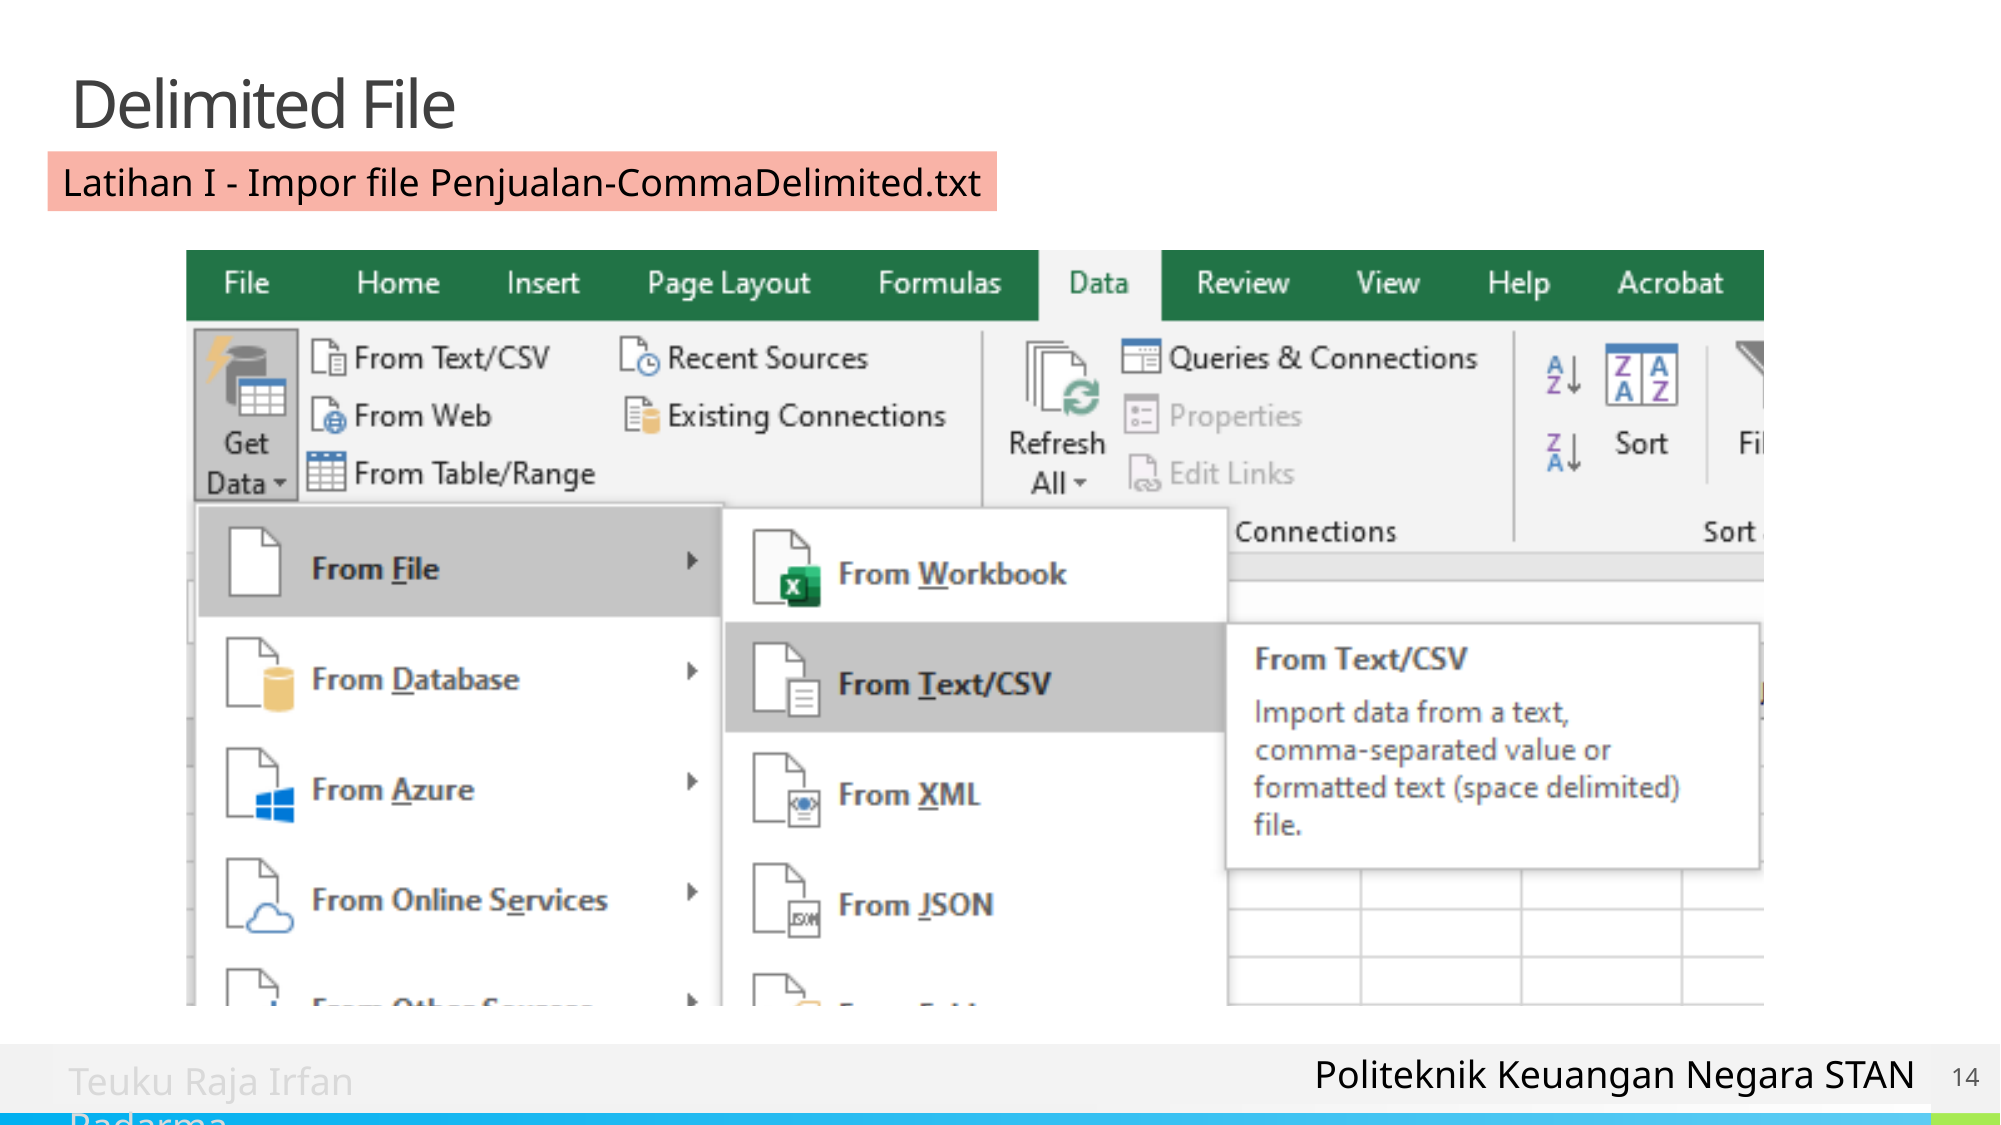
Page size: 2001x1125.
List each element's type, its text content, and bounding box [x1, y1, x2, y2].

text_box Latihan I - Impor file Penjualan-CommaDelimited.txt [47, 151, 997, 212]
text_box Teuku Raja Irfan Radarma [53, 1050, 437, 1125]
text_box Politeknik Keuangan Negara STAN [52, 1044, 1931, 1104]
title Delimited File [70, 70, 1932, 142]
picture [186, 250, 1764, 1006]
slide_number 14 [1931, 1044, 2000, 1114]
